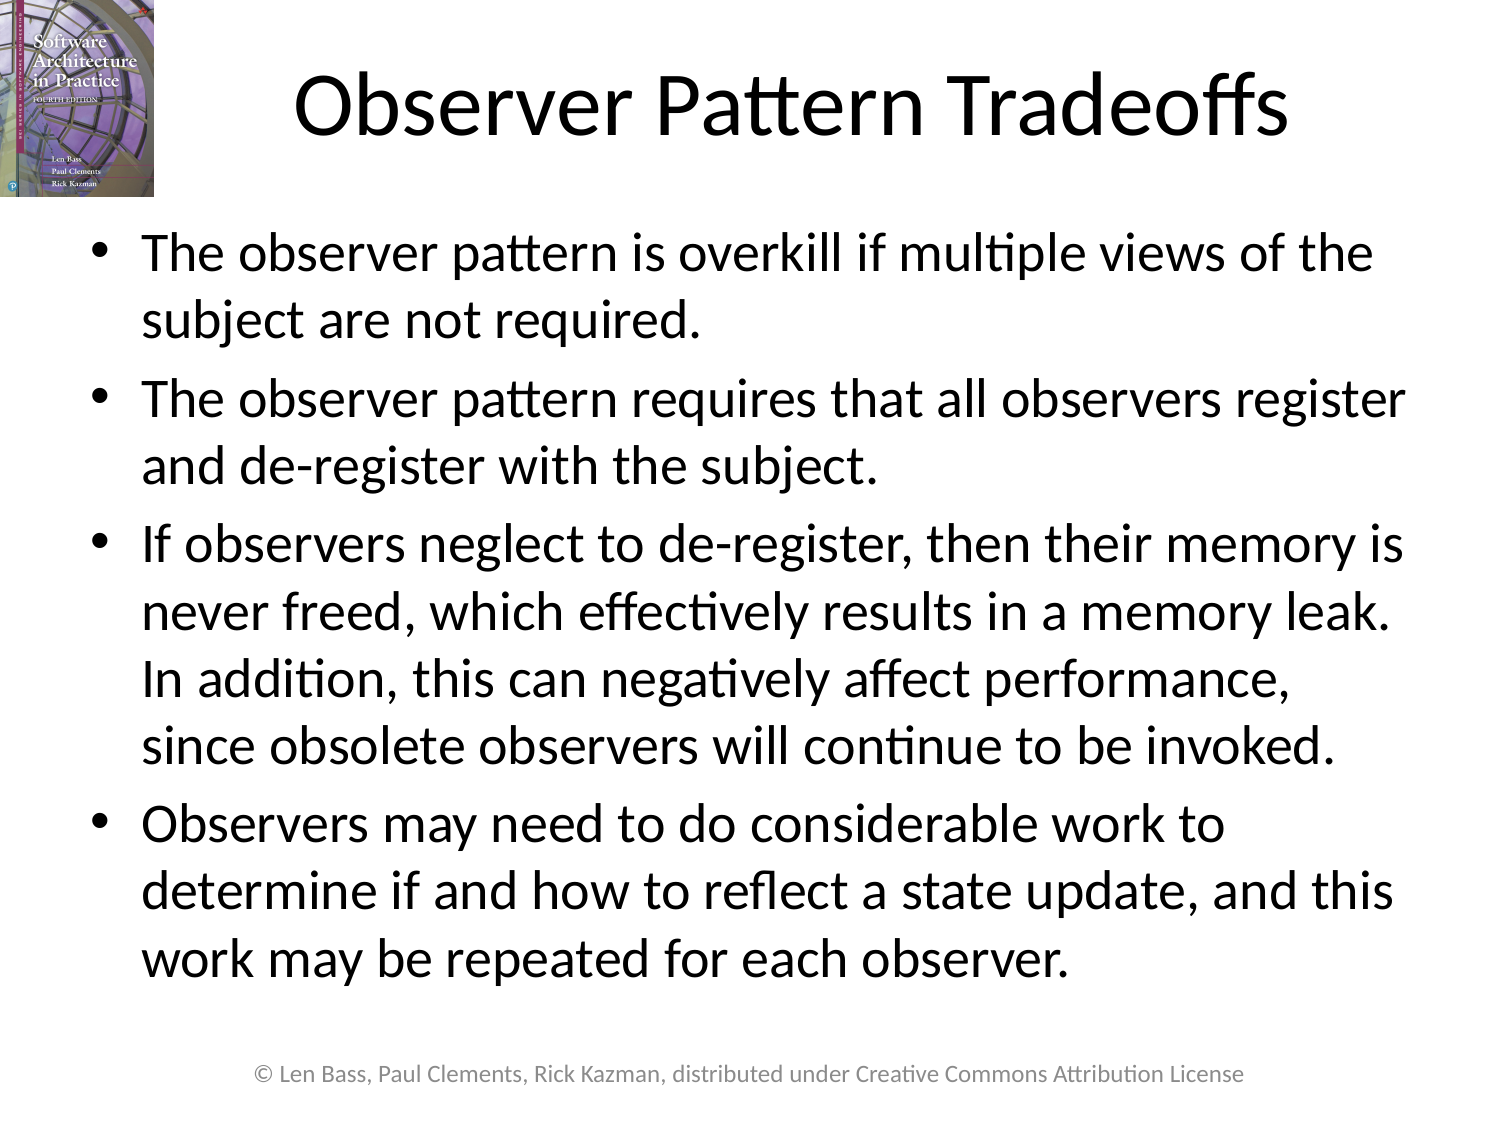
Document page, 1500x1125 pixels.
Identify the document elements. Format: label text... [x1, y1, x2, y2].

footer © Len Bass, Paul Clements, Rick Kazman, distributed under Creative Commons Attribution License [230, 1042, 1270, 1103]
list The observer pattern is overkill if multiple views of the subject are not required. The observer pattern requires that all observers register and de-register with the subject. If observers neglect to de-register, then their memory is never freed, which effectively results in a memory leak. In addition, this can negatively affect performance, since obsolete observers will continue to be invoked. Observers may need to do considerable work to determine if and how to reflect a state update, and this work may be repeated for each observer. [75, 208, 1425, 1005]
picture [0, 0, 154, 197]
title Observer Pattern Tradeoffs [159, 45, 1425, 173]
